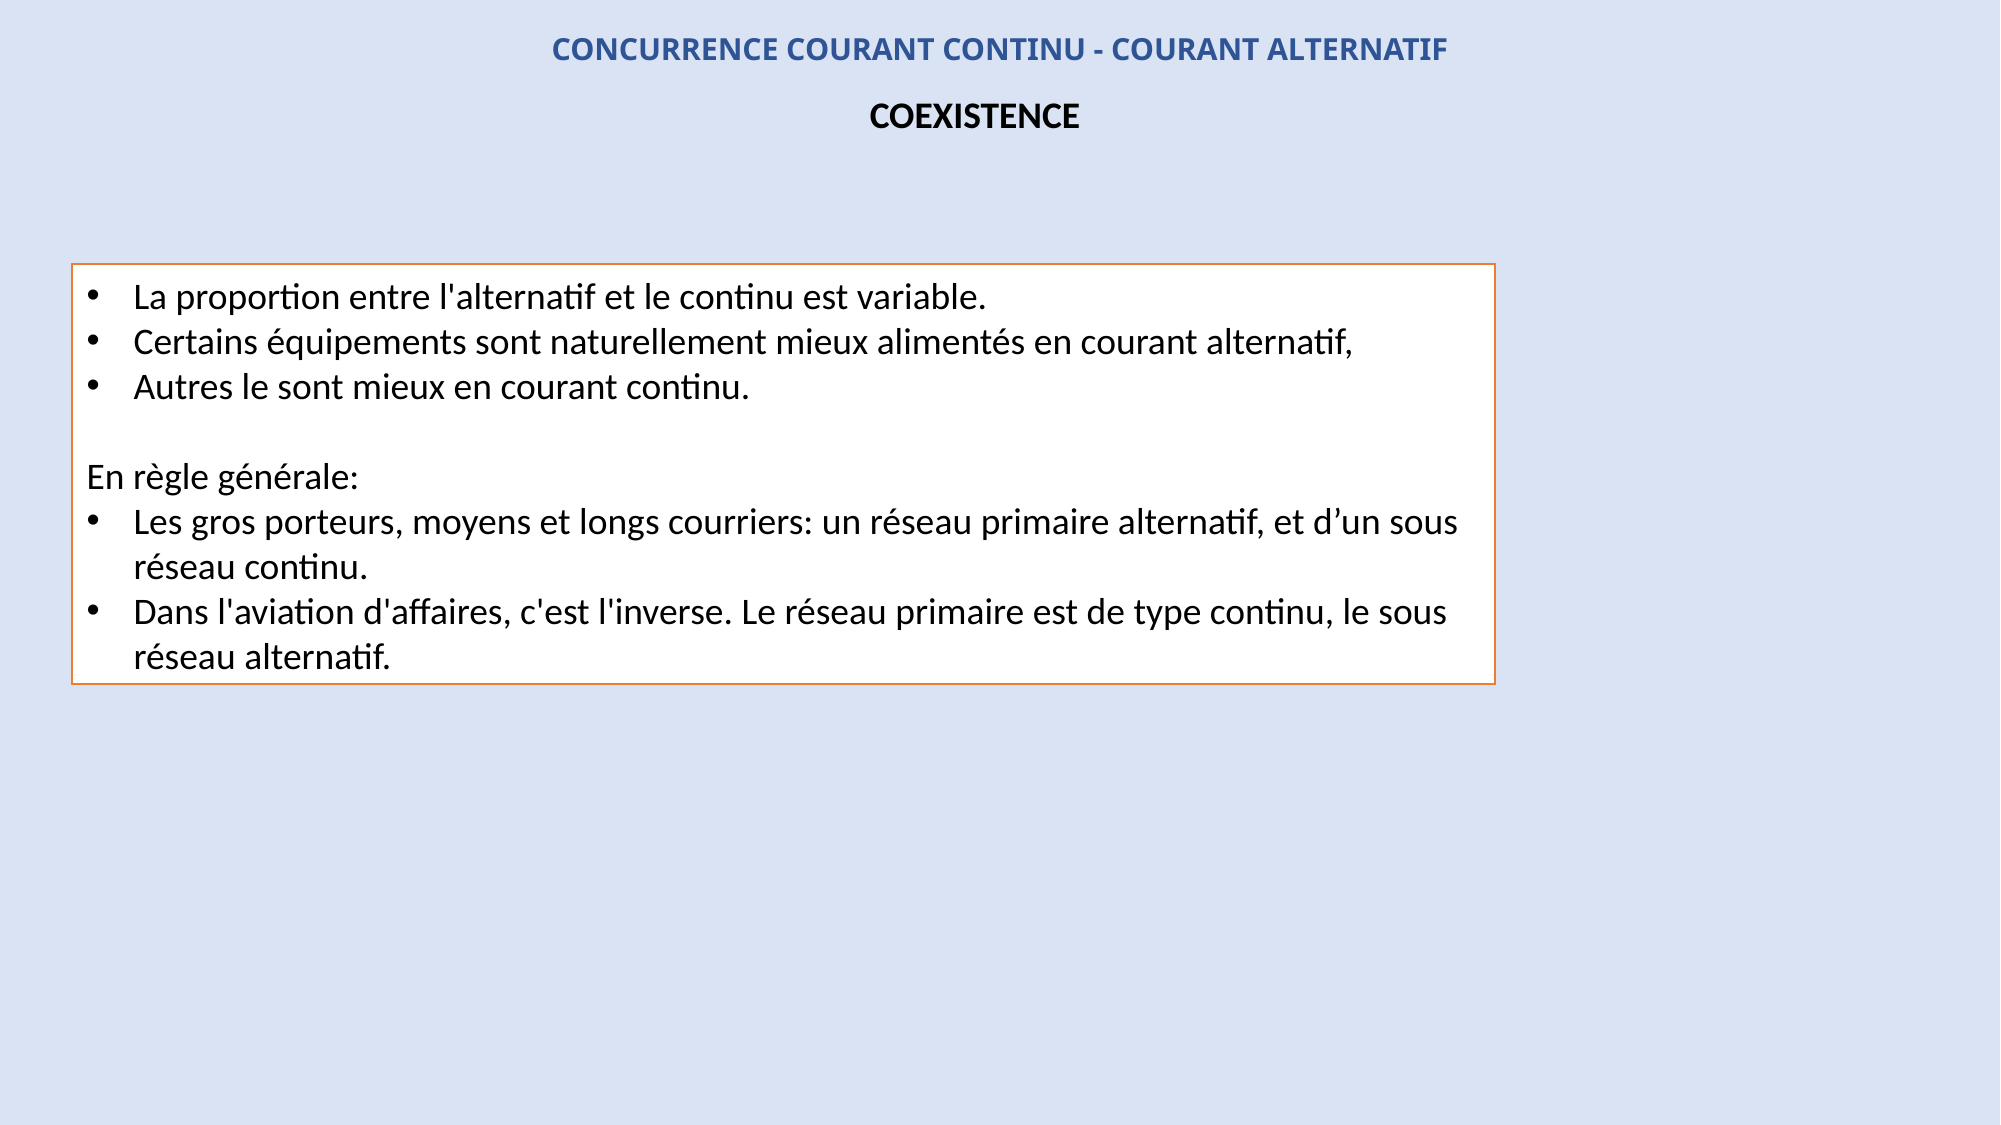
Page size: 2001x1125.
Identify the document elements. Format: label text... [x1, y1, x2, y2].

text_box La proportion entre l'alternatif et le continu est variable. Certains équipements sont naturellement mieux alimentés en courant alternatif, Autres le sont mieux en courant continu. En règle générale: Les gros porteurs, moyens et longs courriers: un réseau primaire alternatif, et d’un sous réseau continu. Dans l'aviation d'affaires, c'est l'inverse. Le réseau primaire est de type continu, le sous réseau alternatif. [71, 263, 1496, 685]
title CONCURRENCE COURANT CONTINU - COURANT ALTERNATIF [505, 16, 1495, 85]
text_box COEXISTENCE [854, 83, 1096, 144]
